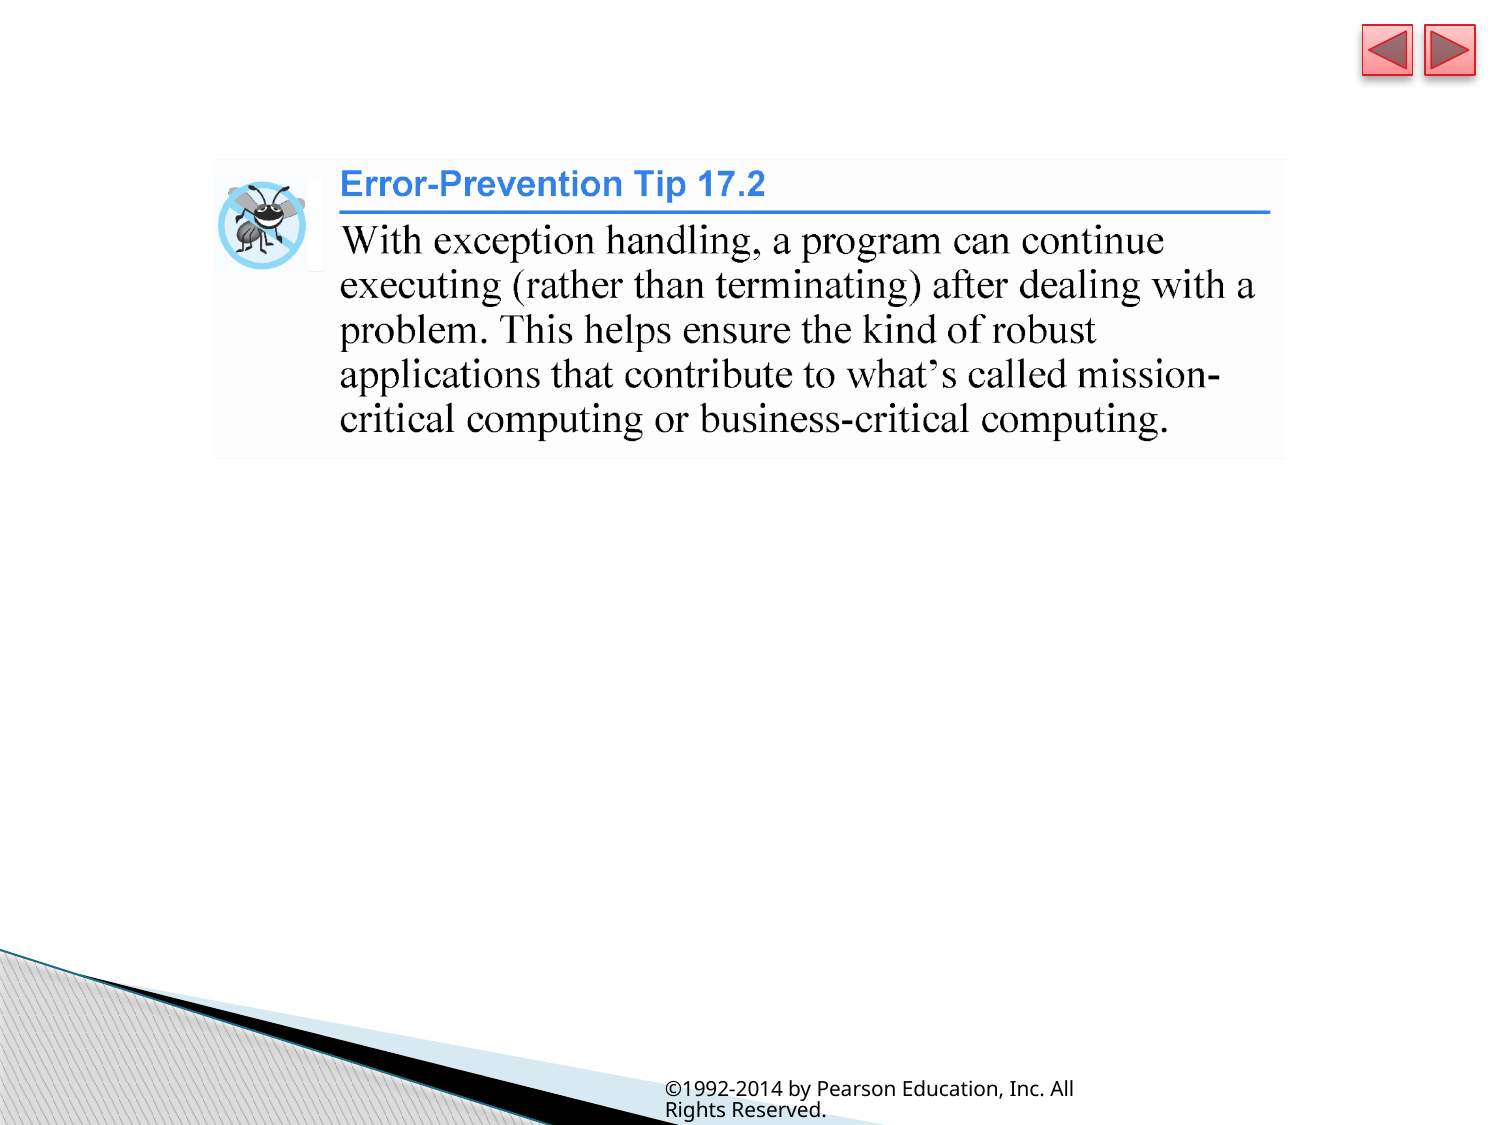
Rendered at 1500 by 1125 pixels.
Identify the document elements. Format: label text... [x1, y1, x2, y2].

picture [0, 106, 1500, 1018]
footer ©1992-2014 by Pearson Education, Inc. All Rights Reserved. [650, 1051, 1105, 1112]
